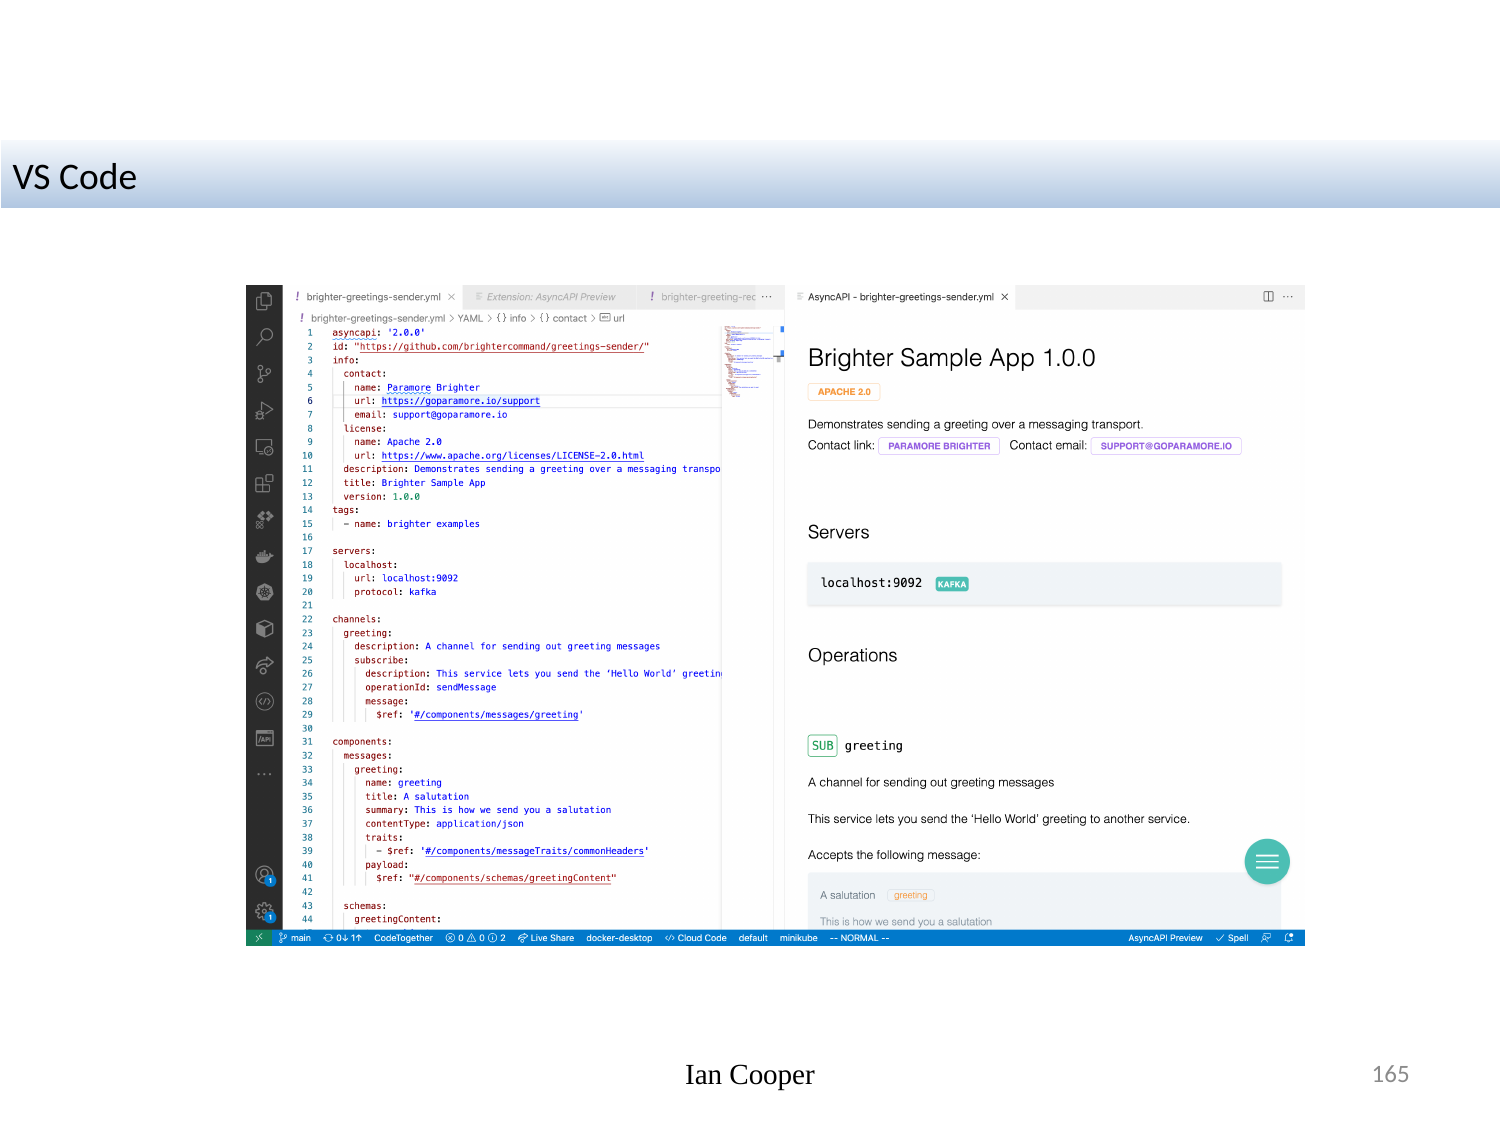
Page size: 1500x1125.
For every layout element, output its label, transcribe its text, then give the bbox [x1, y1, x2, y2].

picture [246, 285, 1306, 946]
footer Ian Cooper [512, 1042, 988, 1103]
text_box VS Code [1, 140, 1500, 208]
slide_number 165 [1074, 1042, 1425, 1103]
